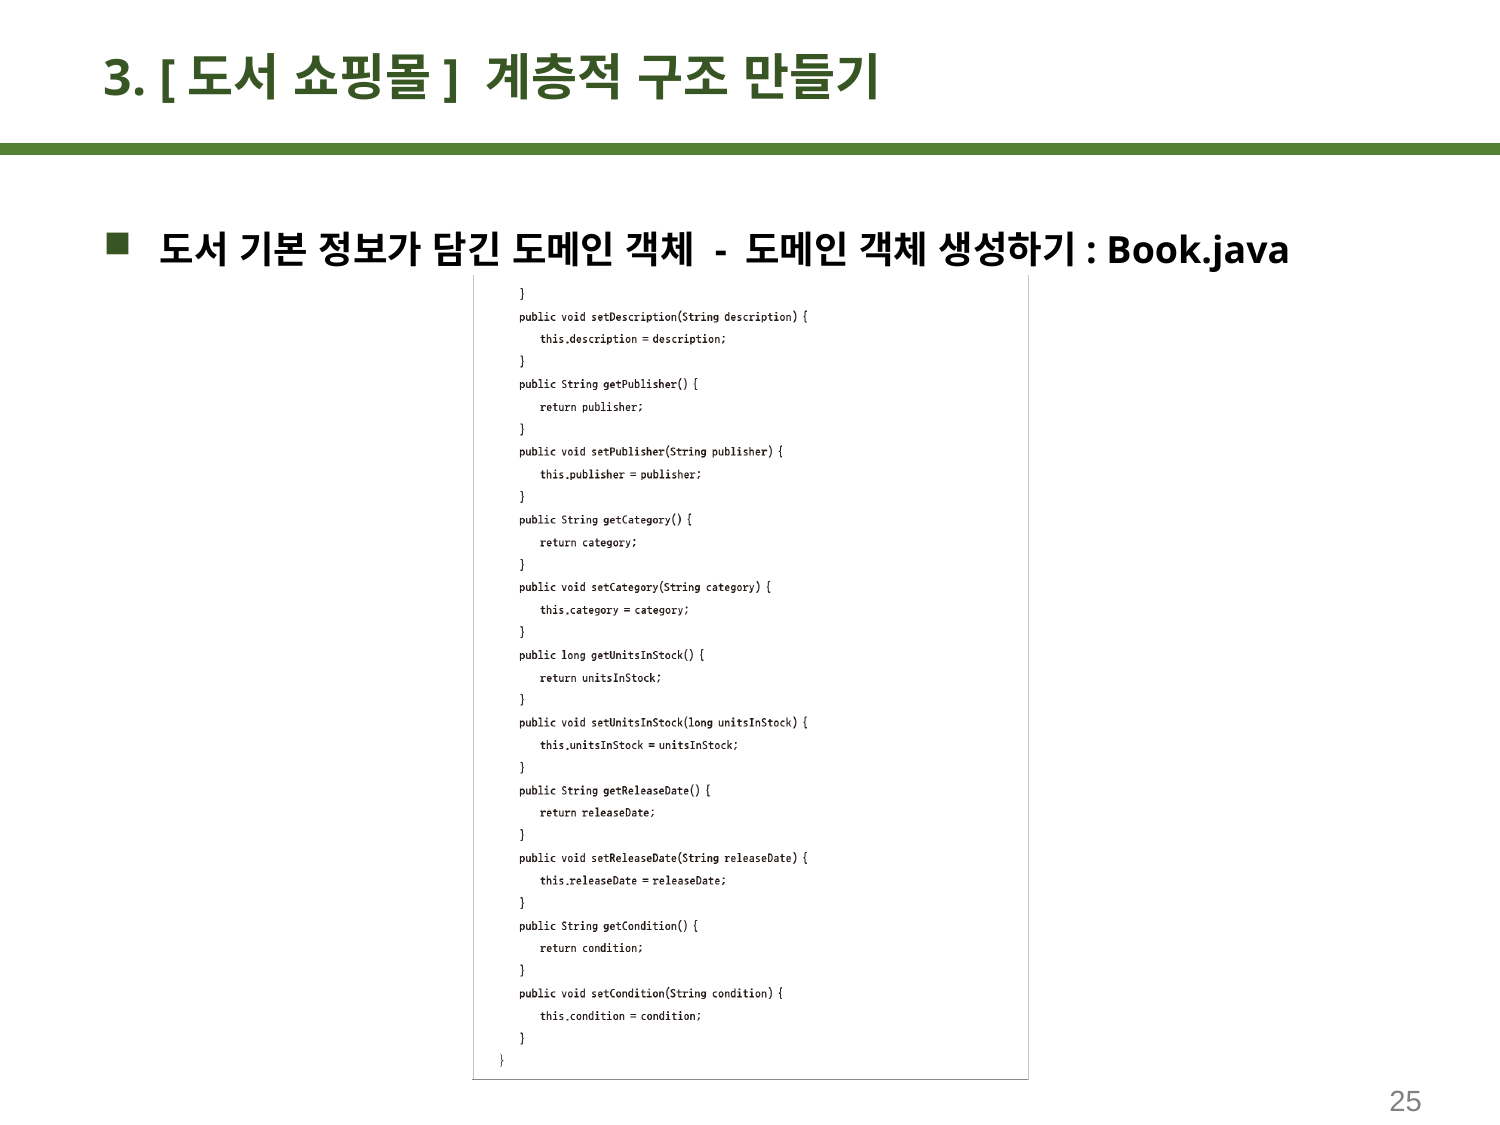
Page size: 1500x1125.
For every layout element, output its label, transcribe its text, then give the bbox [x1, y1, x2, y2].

title 3. [도서 쇼핑몰] 계층적 구조 만들기 [88, 30, 1211, 121]
picture [469, 271, 1031, 1083]
list 도서 기본 정보가 담긴 도메인 객체 - 도메인 객체 생성하기: Book.java [88, 196, 1436, 1083]
